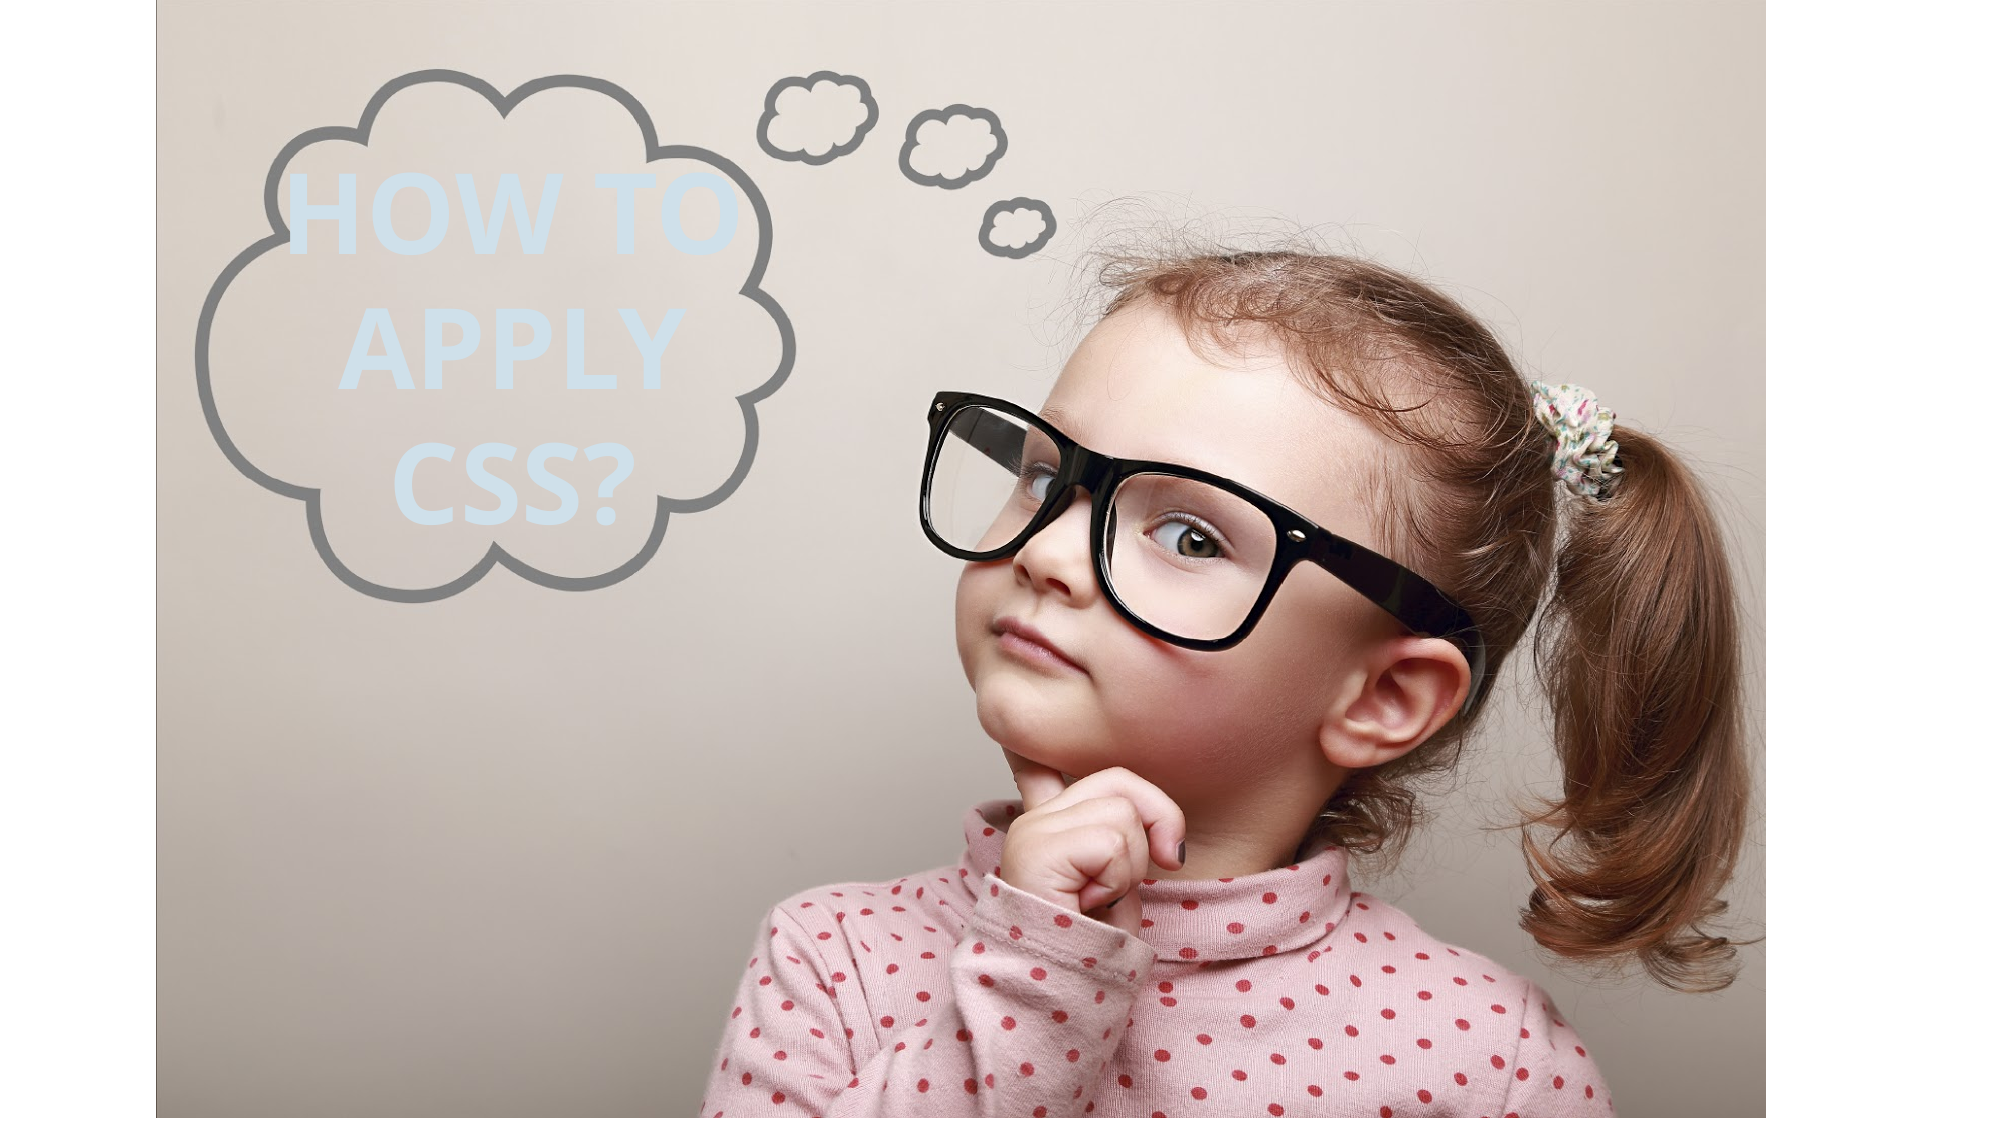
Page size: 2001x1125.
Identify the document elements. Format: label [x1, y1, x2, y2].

list [155, 0, 1767, 1118]
